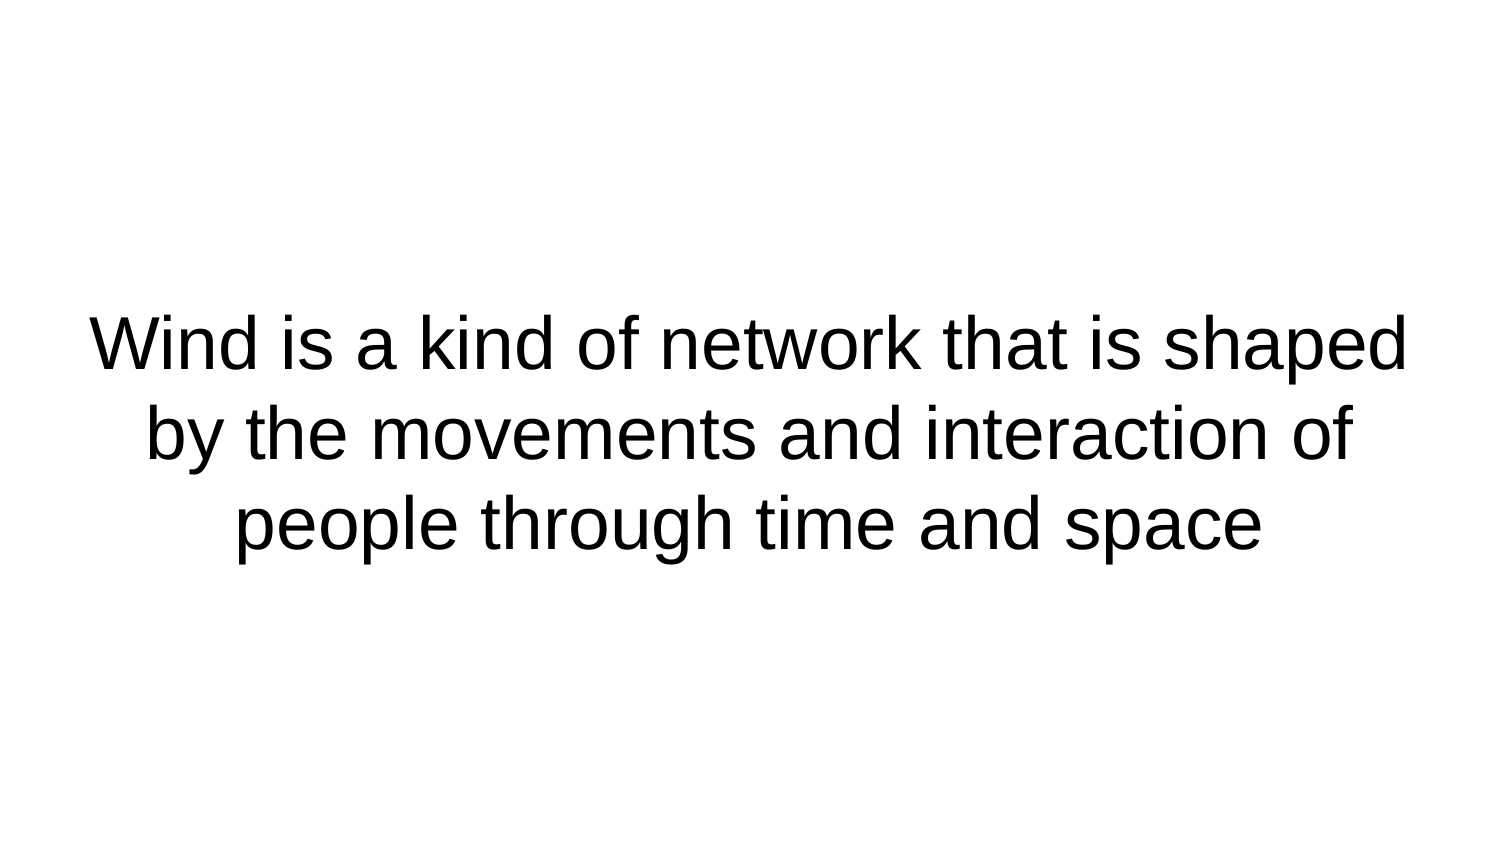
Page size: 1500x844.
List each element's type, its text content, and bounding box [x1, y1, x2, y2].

title Wind is a kind of network that is shaped by the movements and interaction of people through time and space [51, 267, 1449, 592]
